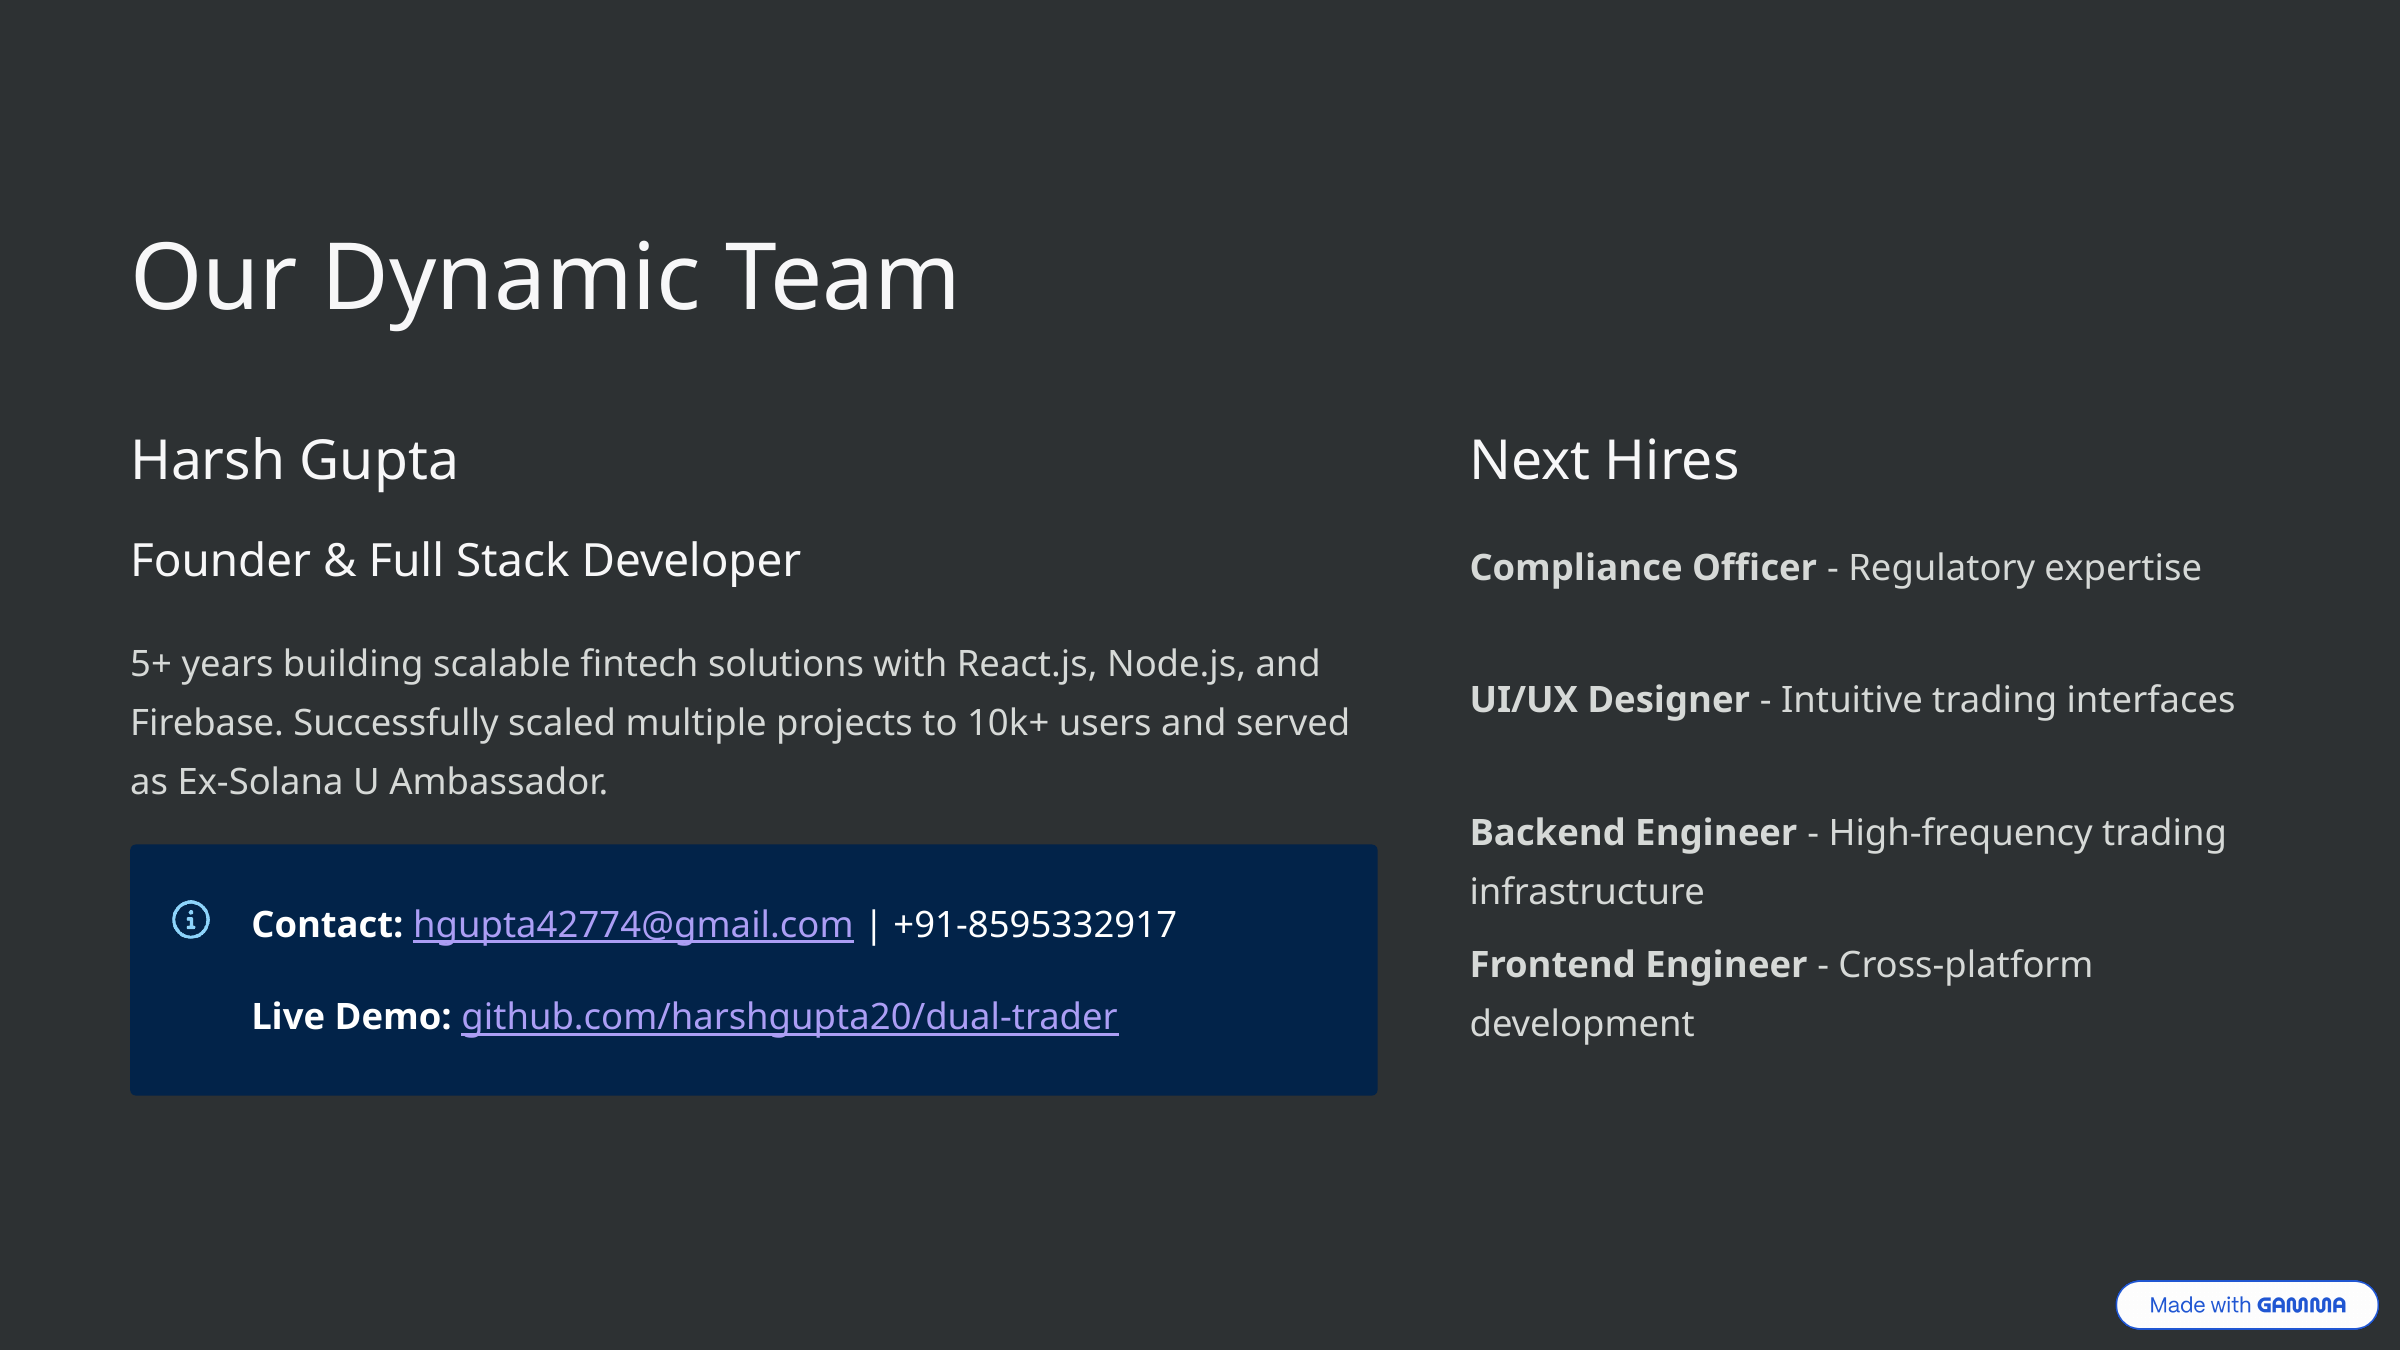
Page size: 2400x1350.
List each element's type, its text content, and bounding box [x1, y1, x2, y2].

text_box 5+ years building scalable fintech solutions with React.js, Node.js, and Firebase. Successfully scaled multiple projects to 10k+ users and served as Ex-Solana U Ambassador. [130, 624, 1378, 803]
text_box Compliance Officer - Regulatory expertise [1469, 528, 2271, 648]
text_box Frontend Engineer - Cross-platform development [1469, 924, 2271, 1044]
text_box Founder & Full Stack Developer [130, 528, 814, 587]
text_box Contact: hgupta42774@gmail.com | +91-8595332917 [251, 890, 1341, 951]
text_box Next Hires [1469, 421, 2028, 492]
text_box [130, 844, 1378, 1096]
text_box Live Demo: github.com/harshgupta20/dual-trader [251, 983, 1341, 1044]
text_box Our Dynamic Team [130, 212, 1061, 329]
picture [2106, 1271, 2389, 1339]
text_box UI/UX Designer - Intuitive trading interfaces [1469, 660, 2271, 780]
picture [167, 900, 214, 939]
text_box Backend Engineer - High-frequency trading infrastructure [1469, 792, 2271, 912]
text_box Harsh Gupta [130, 421, 689, 492]
